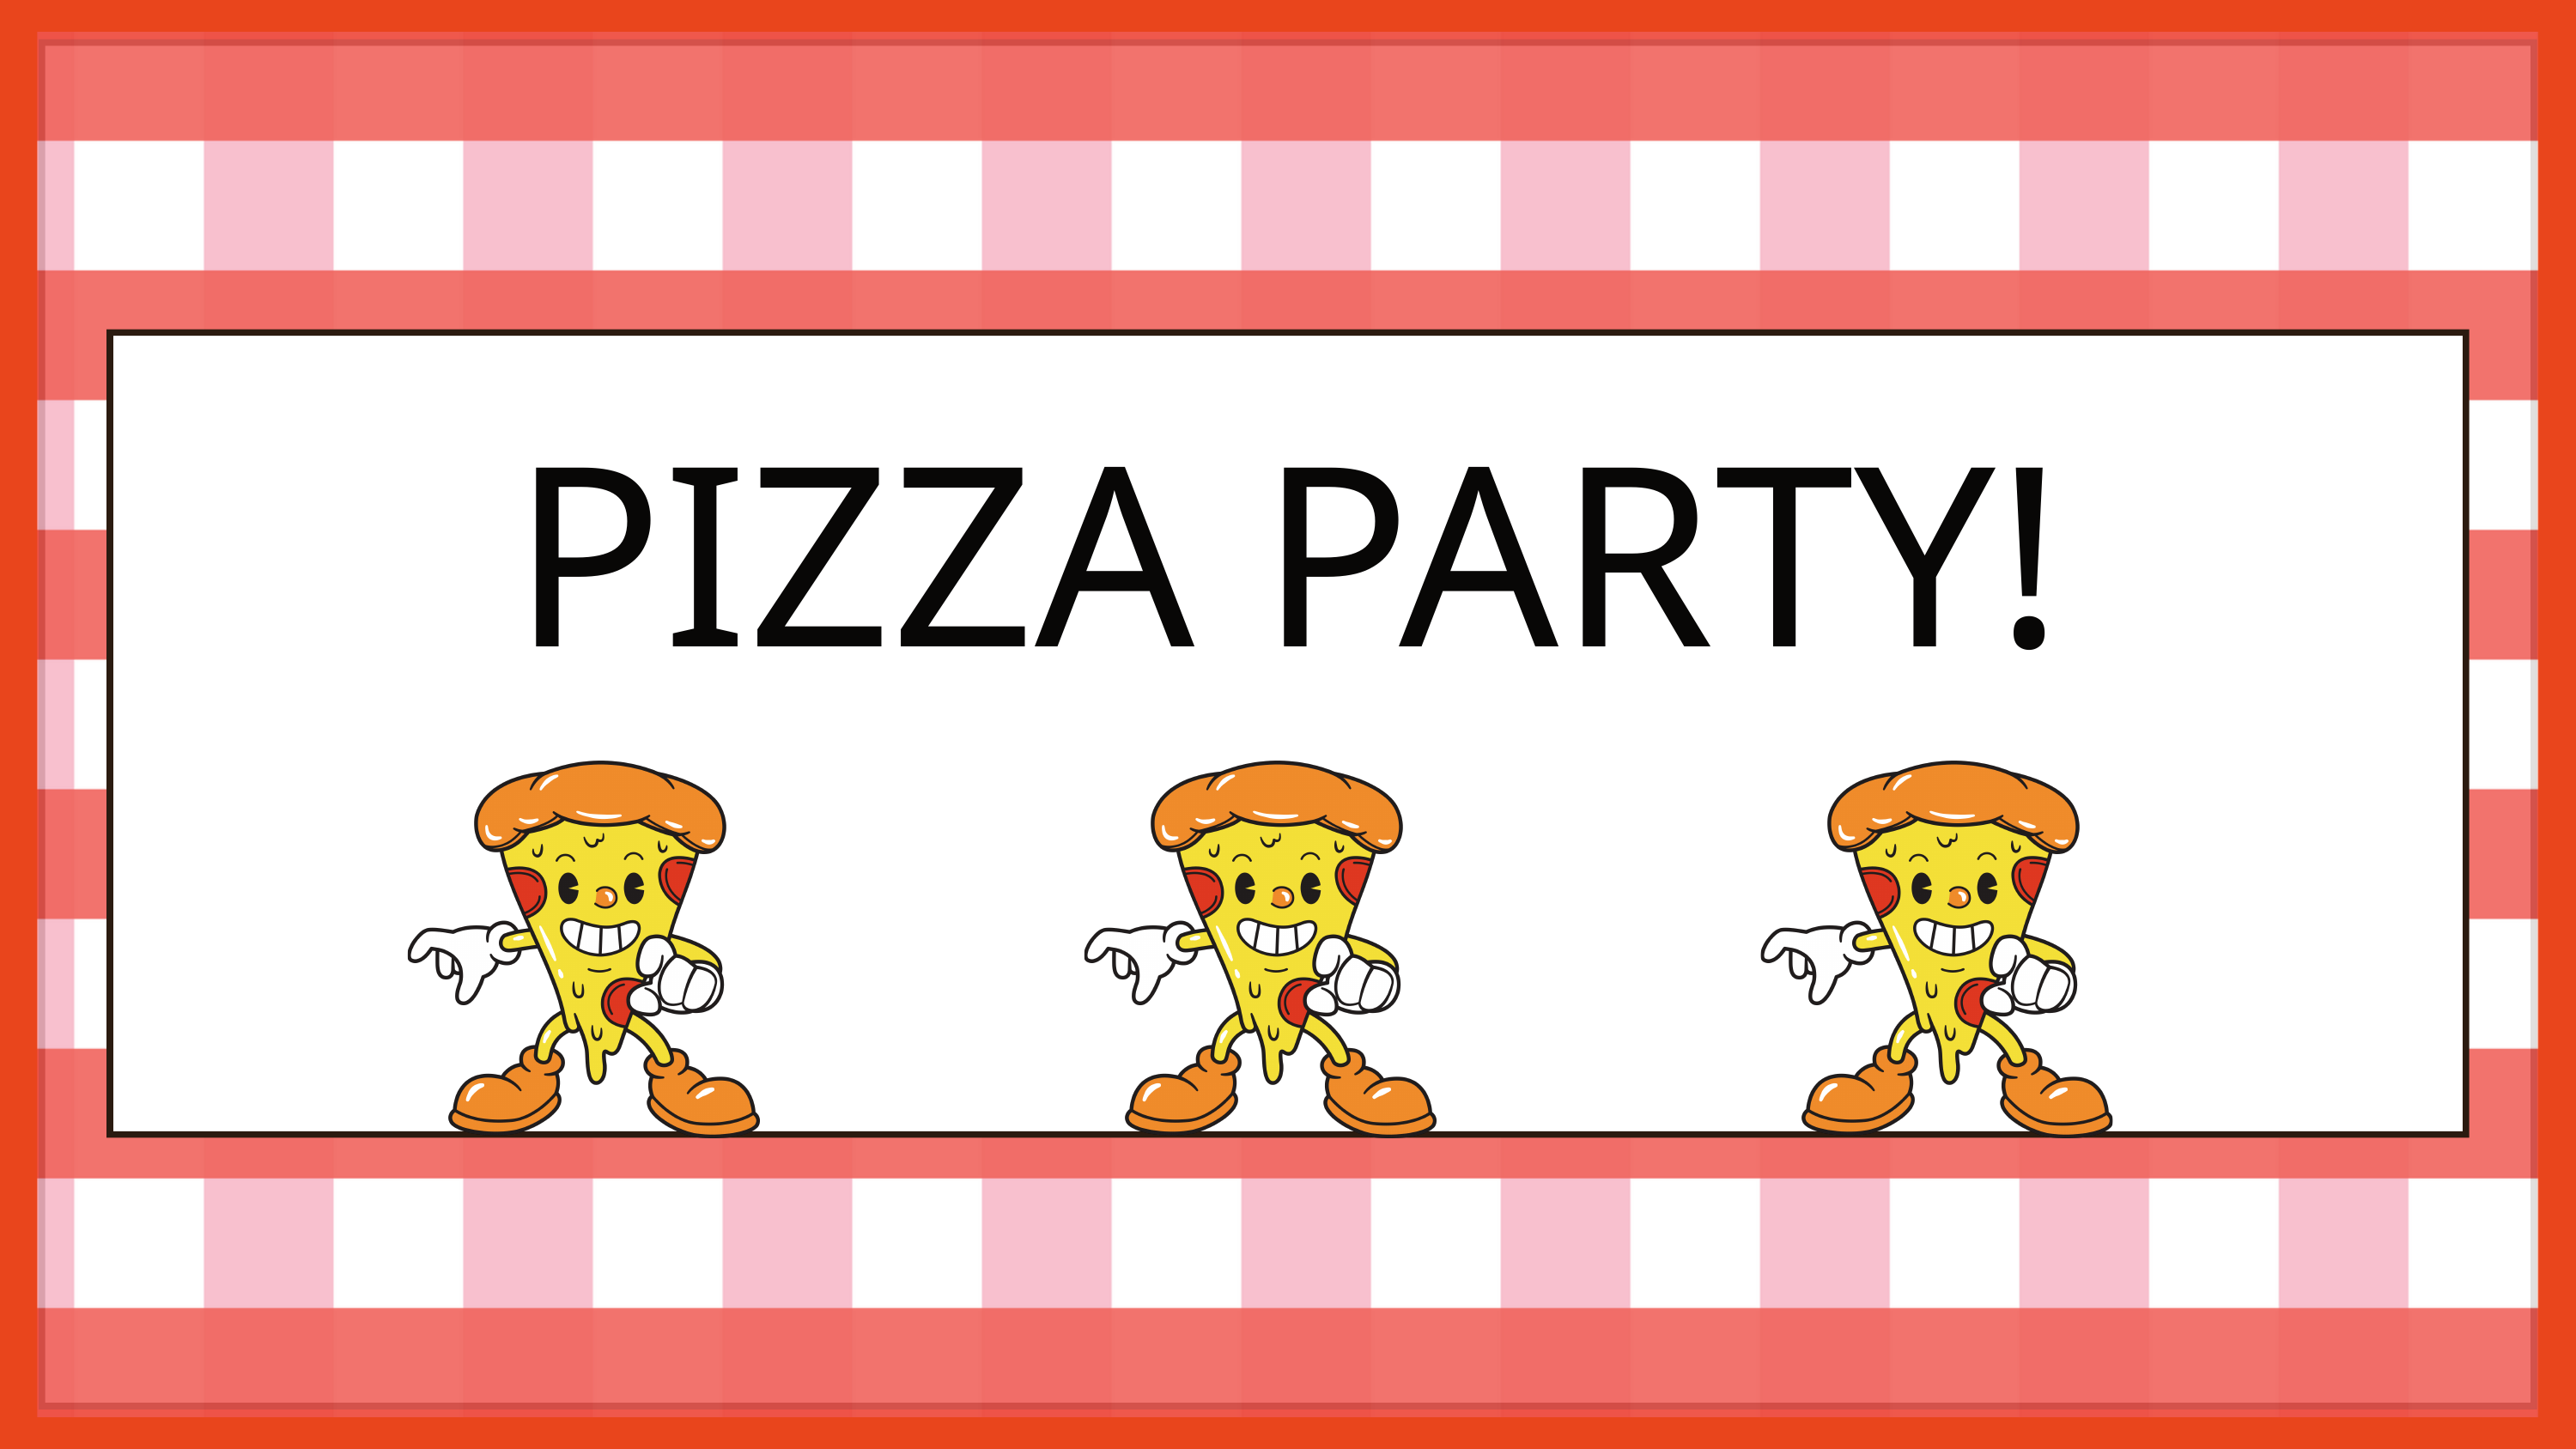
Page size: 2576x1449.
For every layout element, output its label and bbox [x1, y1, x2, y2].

text_box [38, 39, 2537, 1410]
text_box [37, 32, 2539, 41]
text_box [106, 329, 2470, 1138]
text_box [37, 1412, 2539, 1417]
